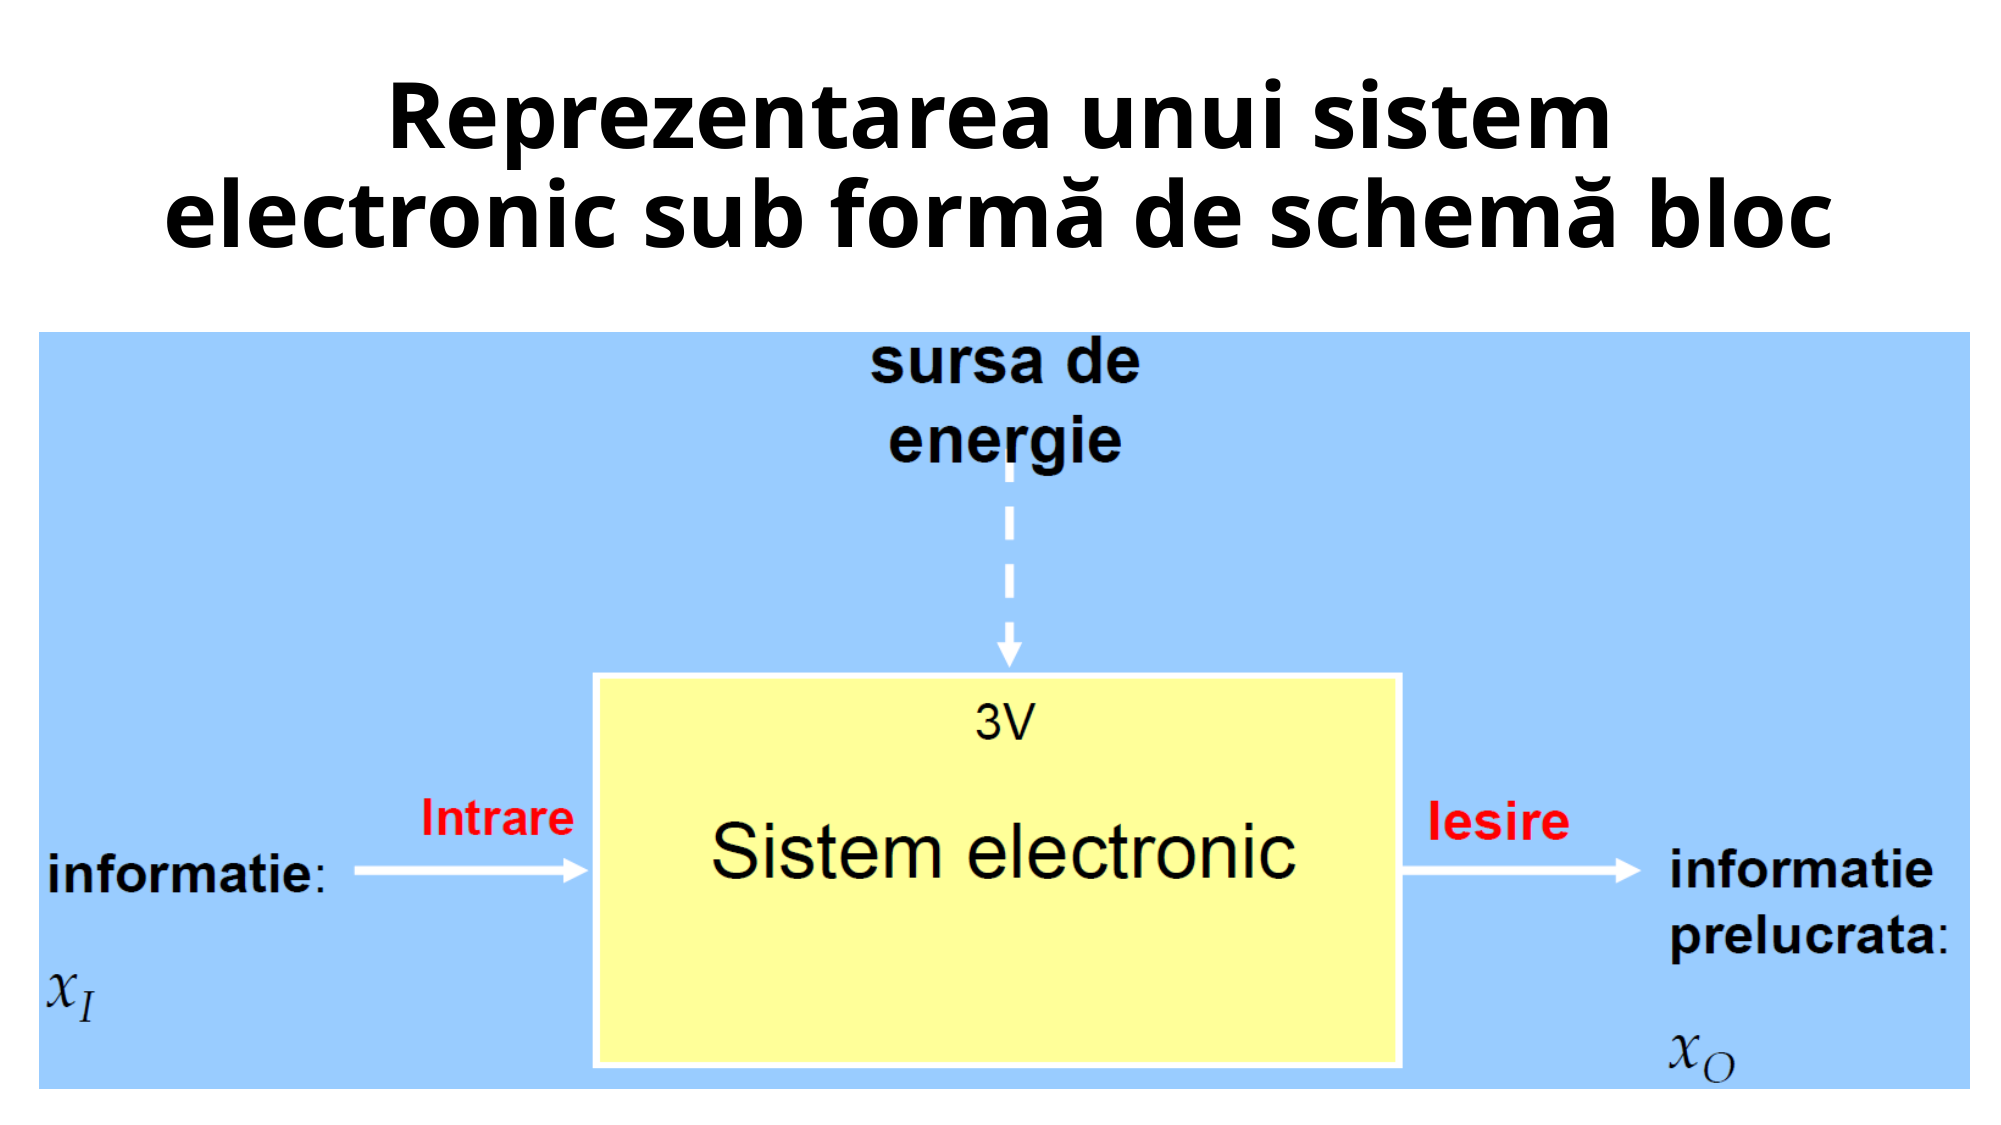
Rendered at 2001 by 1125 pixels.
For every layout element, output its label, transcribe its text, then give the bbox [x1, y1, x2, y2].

picture [39, 332, 1970, 1089]
title Reprezentarea unui sistem electronic sub formă de schemă bloc [137, 59, 1863, 278]
